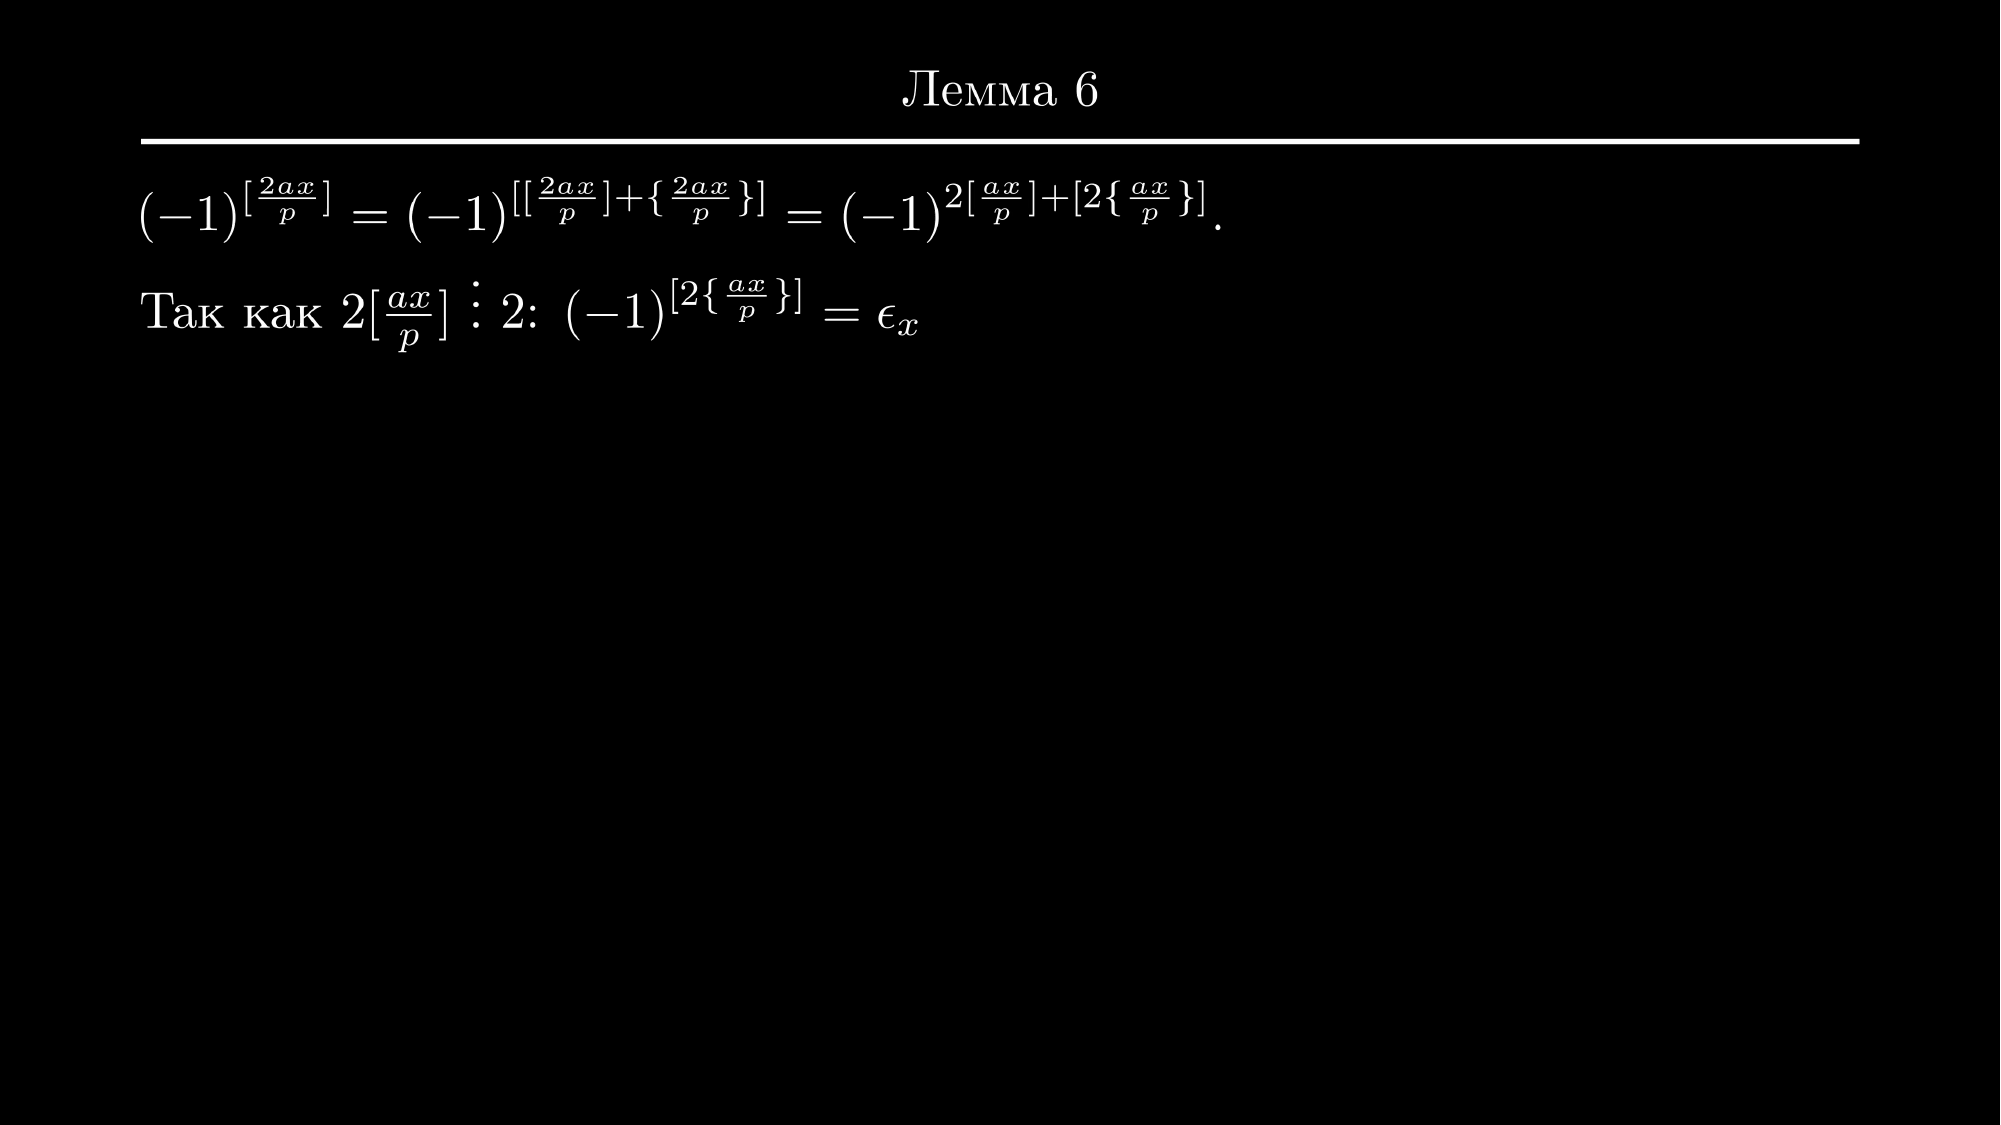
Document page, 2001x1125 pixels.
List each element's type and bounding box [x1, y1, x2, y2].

text_box [0, 0, 2000, 1125]
